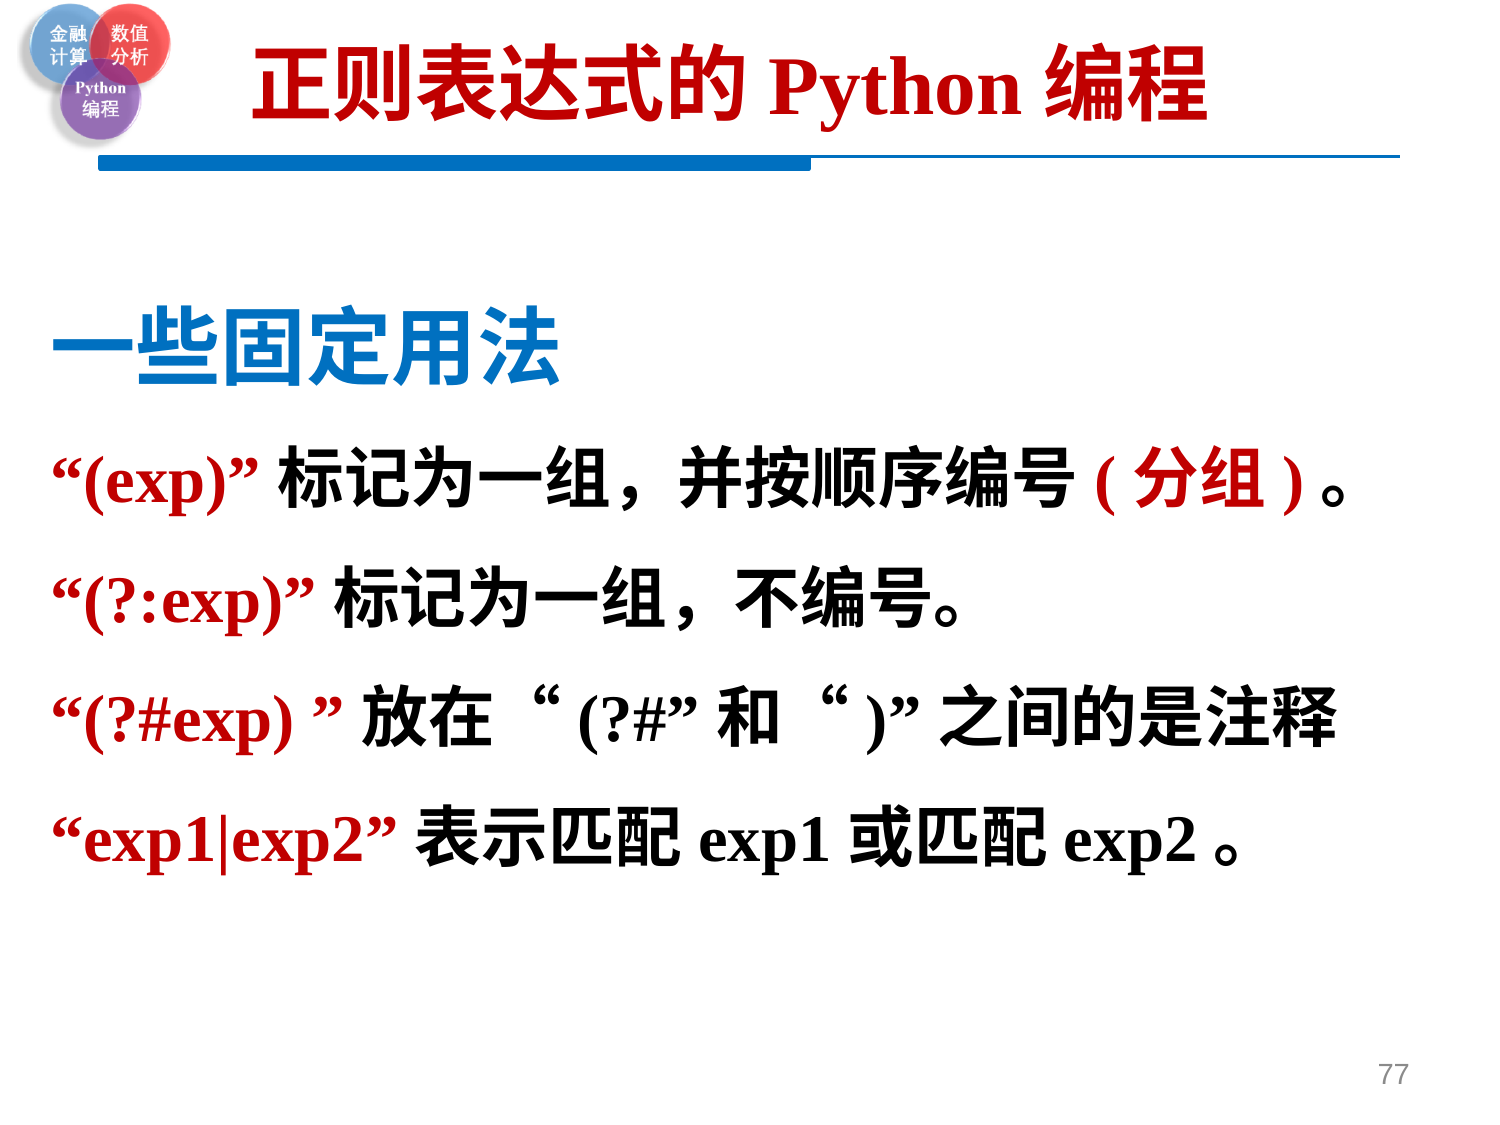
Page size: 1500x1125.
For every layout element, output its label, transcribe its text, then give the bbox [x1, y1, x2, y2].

slide_number 77 [1074, 1042, 1425, 1103]
text_box 一些固定用法 “(exp)”标记为一组，并按顺序编号(分组)。 “(?:exp)”标记为一组，不编号。 “(?#exp) ”放在“(?#”和“)”之间的是注释 “exp1|exp2”表示匹配exp1或匹配exp2。 [35, 234, 1465, 914]
text_box 正则表达式的Python编程 [234, 23, 1418, 139]
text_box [100, 156, 1400, 169]
picture [17, 0, 172, 154]
